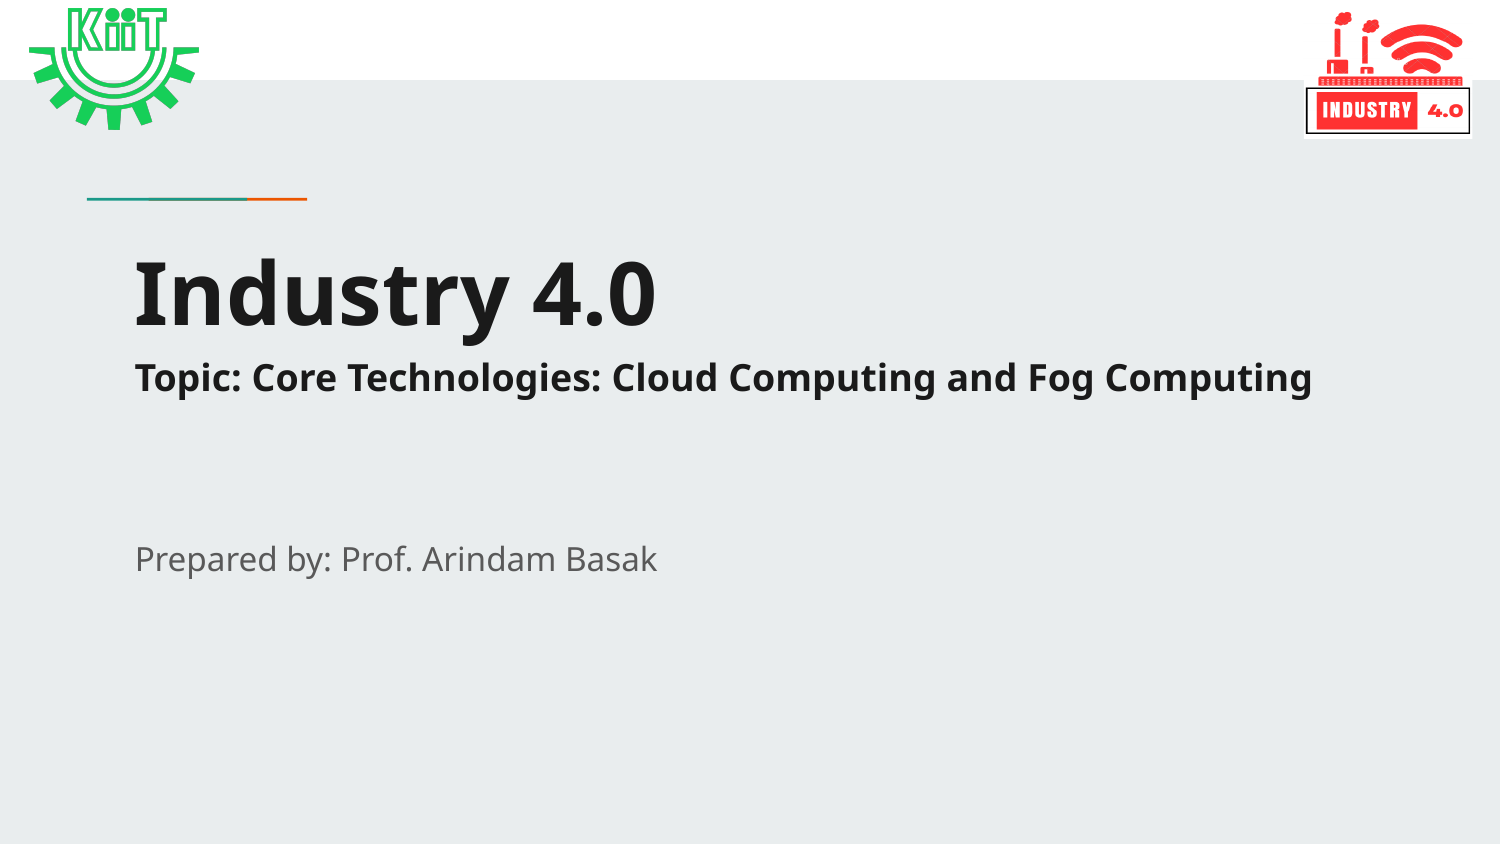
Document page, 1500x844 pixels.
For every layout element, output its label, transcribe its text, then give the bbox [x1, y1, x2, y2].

subtitle Prepared by: Prof. Arindam Basak [119, 520, 1381, 610]
title Industry 4.0 Topic: Core Technologies: Cloud Computing and Fog Computing [119, 216, 1381, 490]
picture [1303, 8, 1473, 139]
picture [29, 8, 199, 130]
